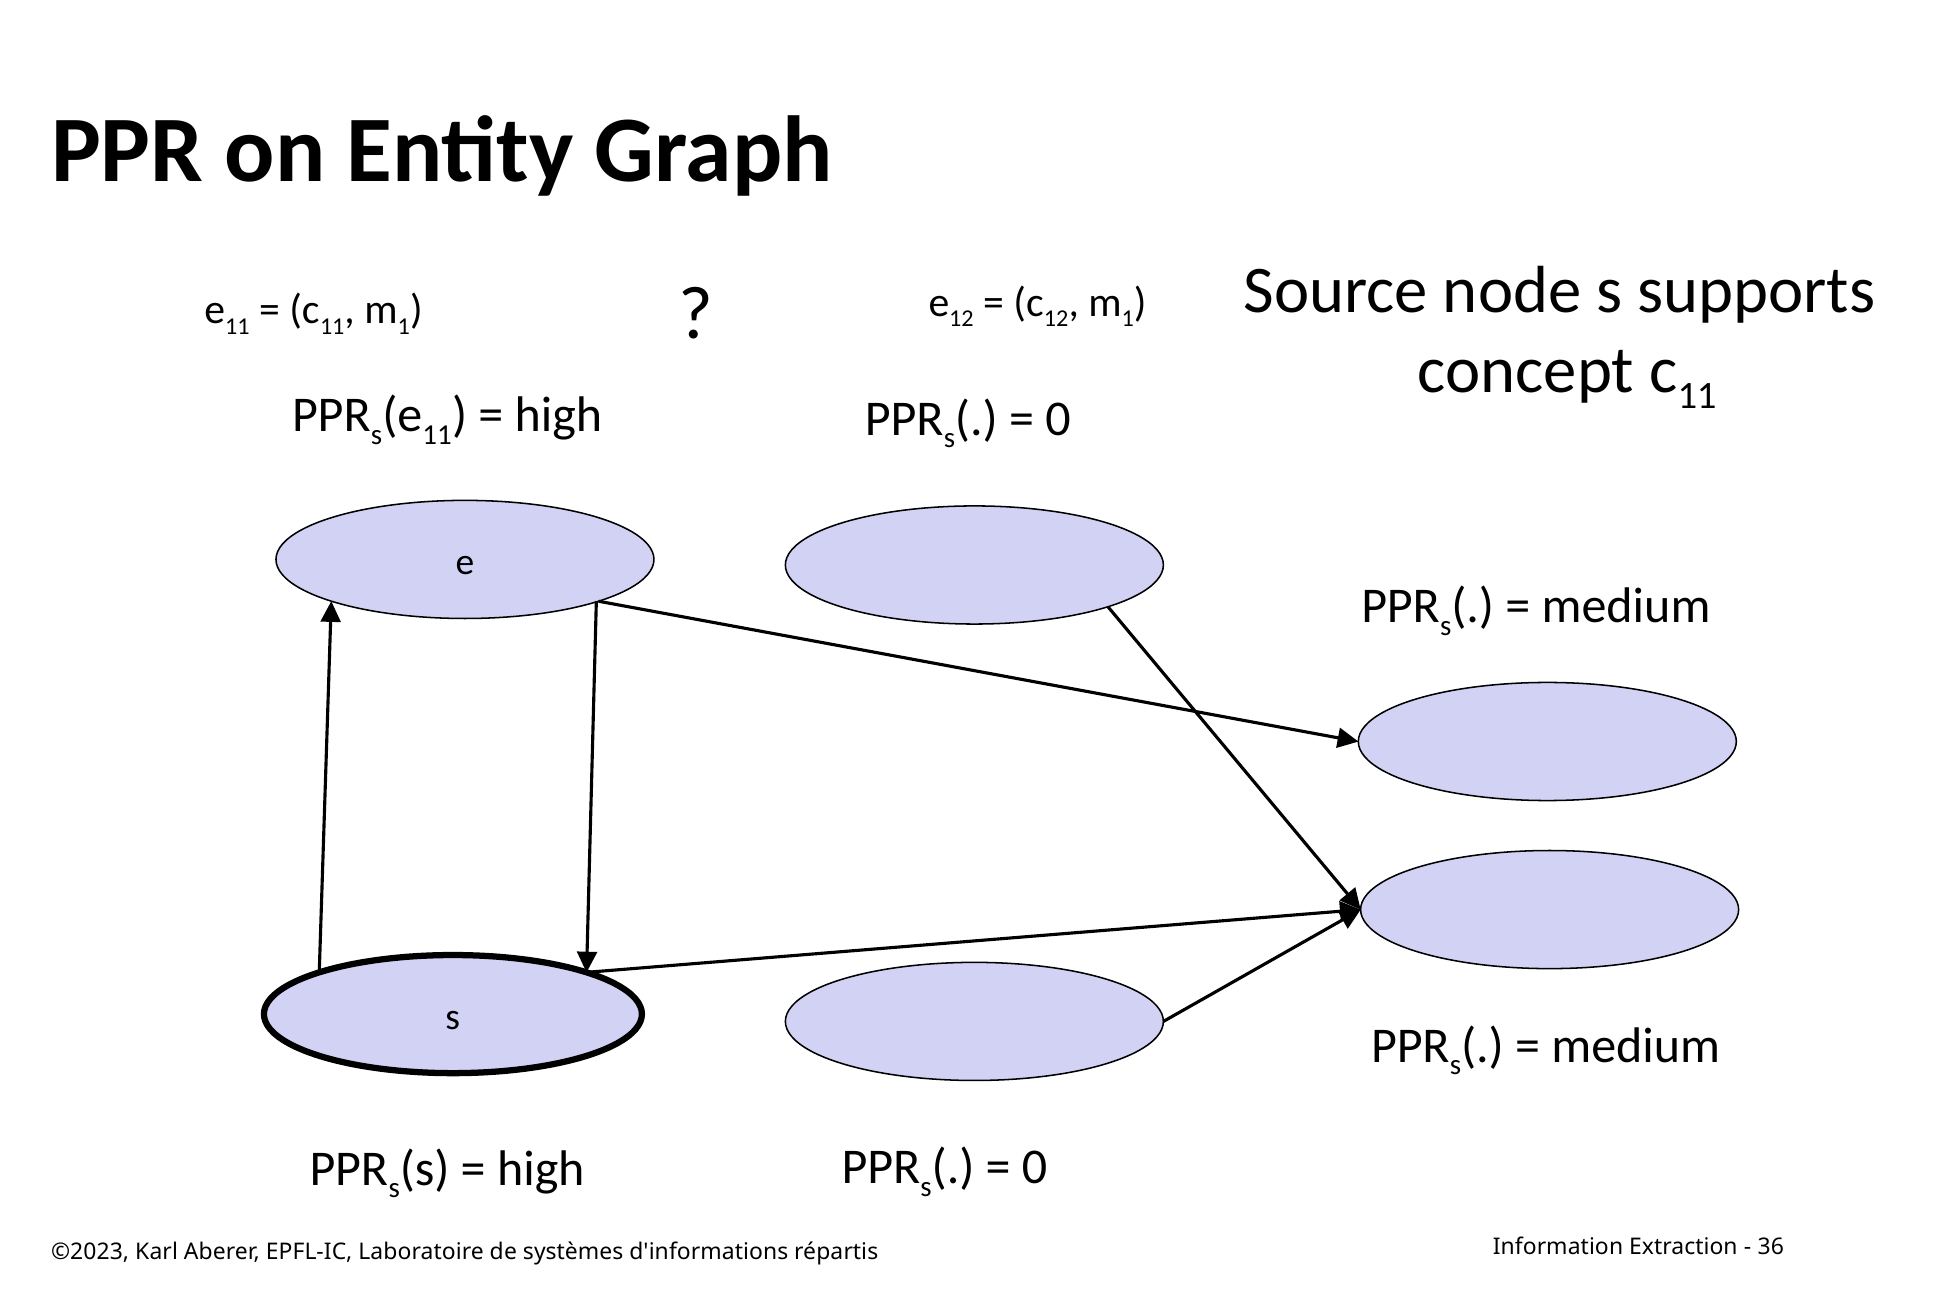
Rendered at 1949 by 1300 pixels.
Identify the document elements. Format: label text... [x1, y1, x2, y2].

text_box e12 = (c12, m1) [913, 266, 1162, 339]
text_box e11 = (c11, m1) [189, 274, 438, 347]
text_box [586, 909, 1157, 973]
text_box s [263, 955, 642, 1074]
text_box PPRs(.) = medium [1356, 1004, 1758, 1088]
text_box PPRs(.) = 0 [826, 1126, 1074, 1210]
text_box [1365, 850, 1739, 969]
text_box PPRs(s) = high [294, 1127, 611, 1211]
text_box PPRs(.) = medium [1346, 565, 1749, 649]
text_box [586, 600, 597, 909]
text_box e [275, 500, 654, 619]
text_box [1163, 917, 1361, 1022]
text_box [598, 601, 1359, 742]
text_box PPRs(e11) = high [277, 374, 629, 458]
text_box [1107, 606, 1361, 910]
footer ©2023, Karl Aberer, EPFL-IC, Laboratoire de systèmes d'informations répartis [32, 1227, 1284, 1271]
text_box [785, 982, 1162, 1081]
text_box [318, 600, 332, 973]
text_box [785, 505, 1164, 599]
text_box Source node s supports concept c11 [1228, 237, 1906, 424]
text_box [1365, 682, 1737, 801]
text_box PPRs(.) = 0 [850, 377, 1097, 461]
text_box ? [663, 255, 729, 361]
title PPR on Entity Graph [32, 57, 1803, 232]
